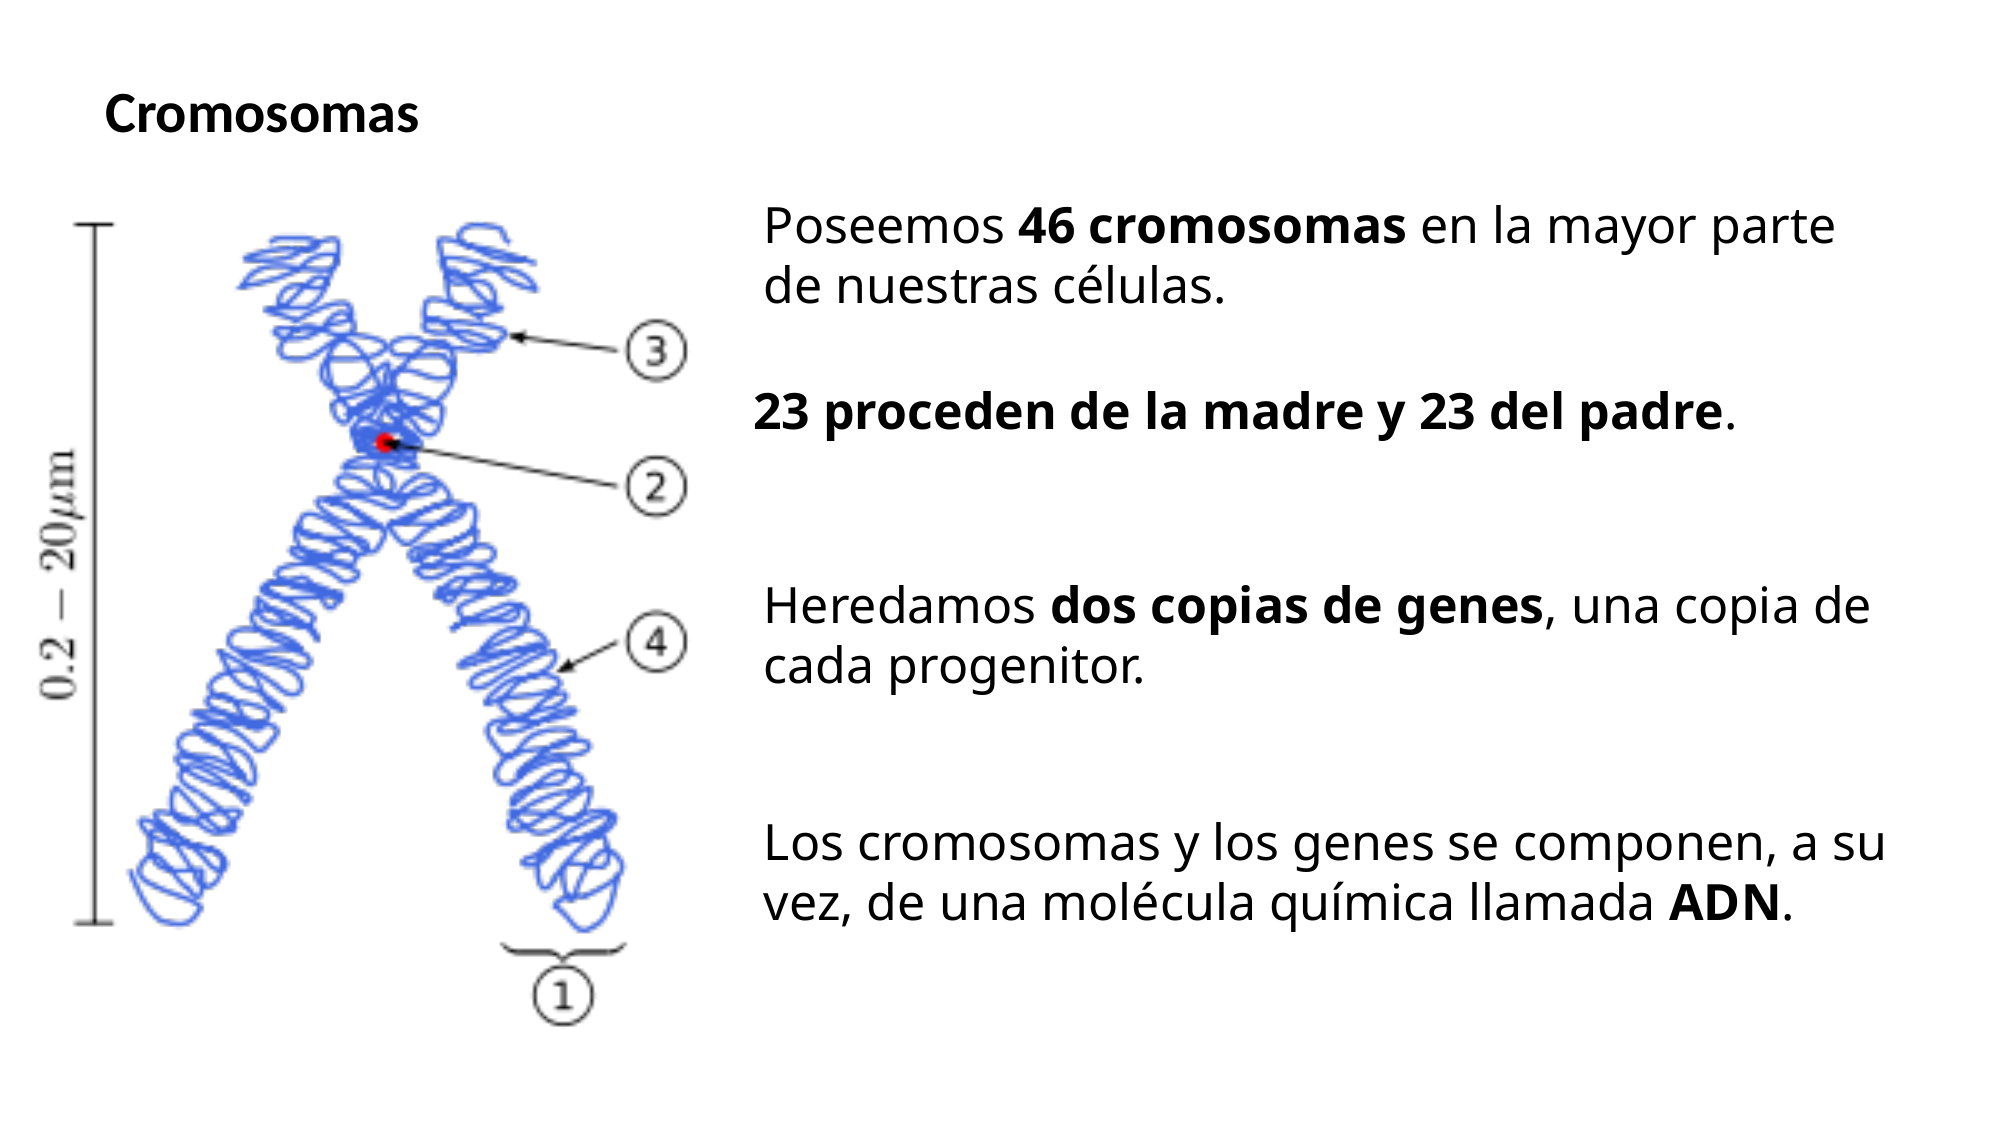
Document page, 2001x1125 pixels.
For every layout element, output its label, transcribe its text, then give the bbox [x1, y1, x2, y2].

picture [31, 214, 698, 1037]
text_box 23 proceden de la madre y 23 del padre. [738, 372, 1901, 447]
text_box Poseemos 46 cromosomas en la mayor parte de nuestras células. [749, 185, 1911, 321]
text_box Heredamos dos copias de genes, una copia de cada progenitor. [749, 566, 1991, 702]
text_box Cromosomas [90, 66, 823, 152]
text_box Los cromosomas y los genes se componen, a su vez, de una molécula química llamada ADN. [749, 802, 1928, 938]
